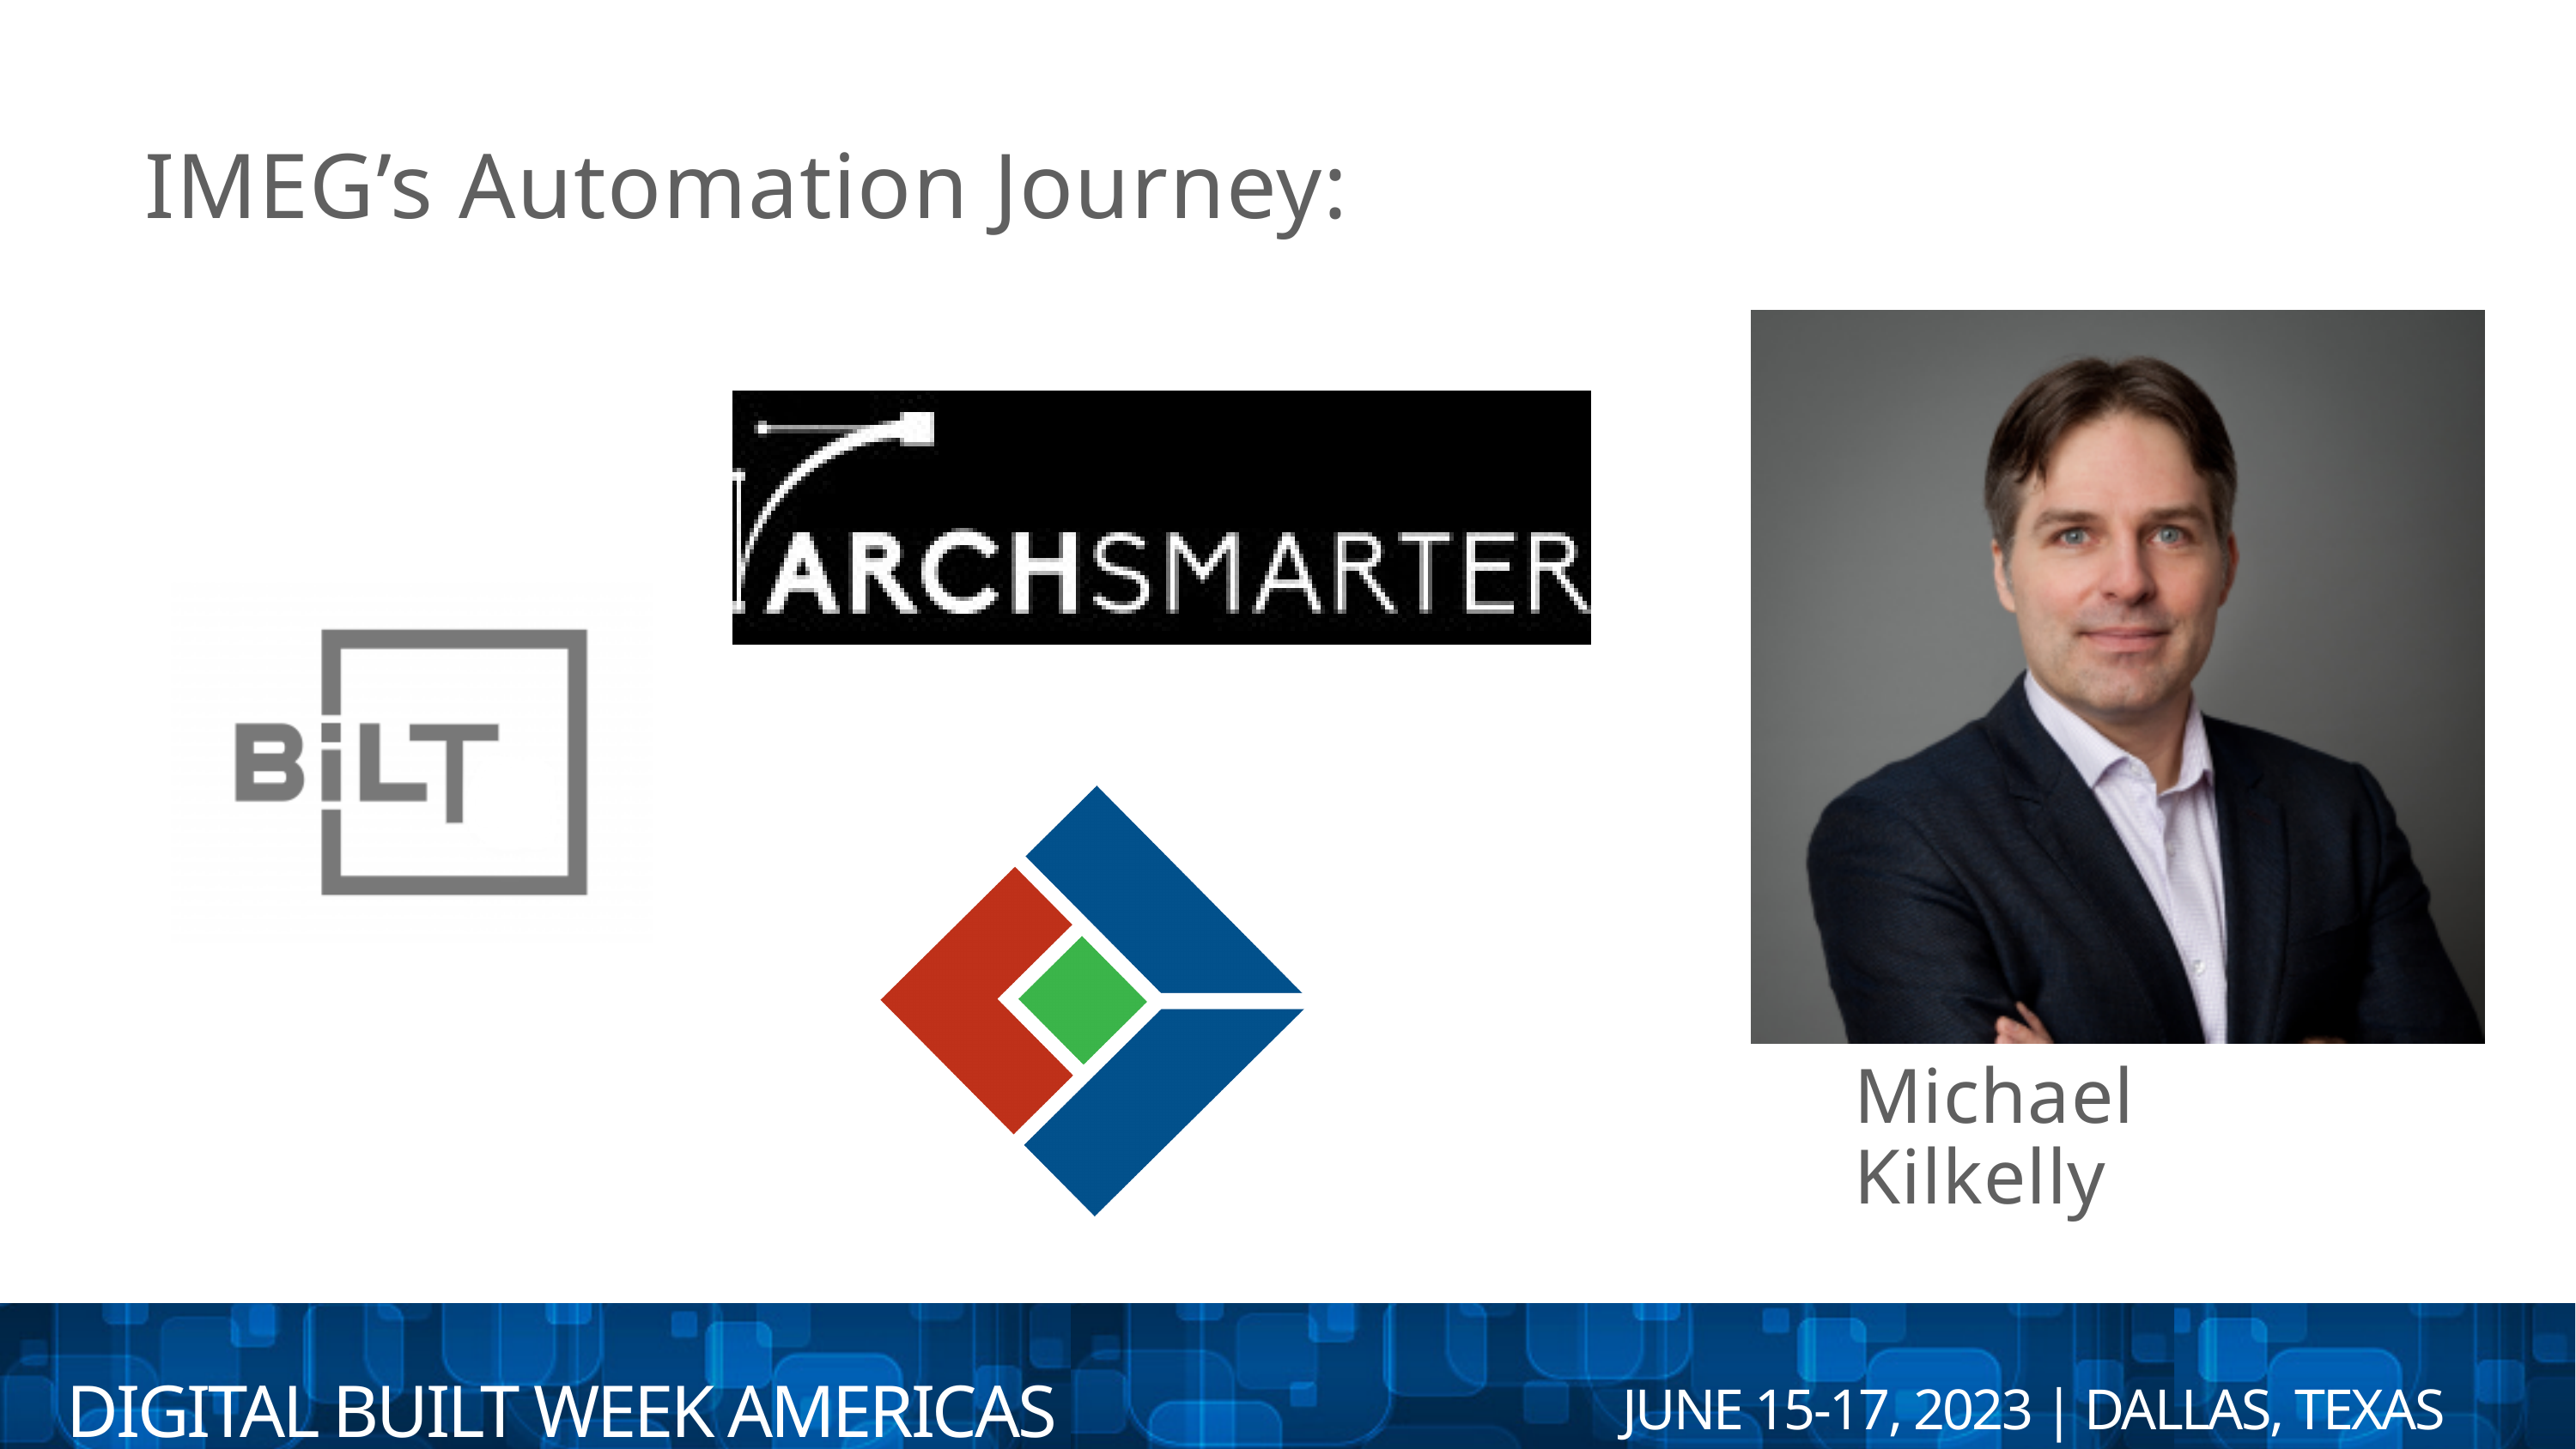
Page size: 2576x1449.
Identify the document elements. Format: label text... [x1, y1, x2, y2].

text_box IMEG’s Automation Journey: [144, 139, 2342, 237]
picture [1751, 310, 2485, 1044]
picture [170, 582, 653, 944]
picture [732, 391, 1591, 645]
text_box Michael Kilkelly [1801, 1057, 2394, 1220]
picture [0, 1303, 2576, 1449]
picture [859, 764, 1333, 1238]
